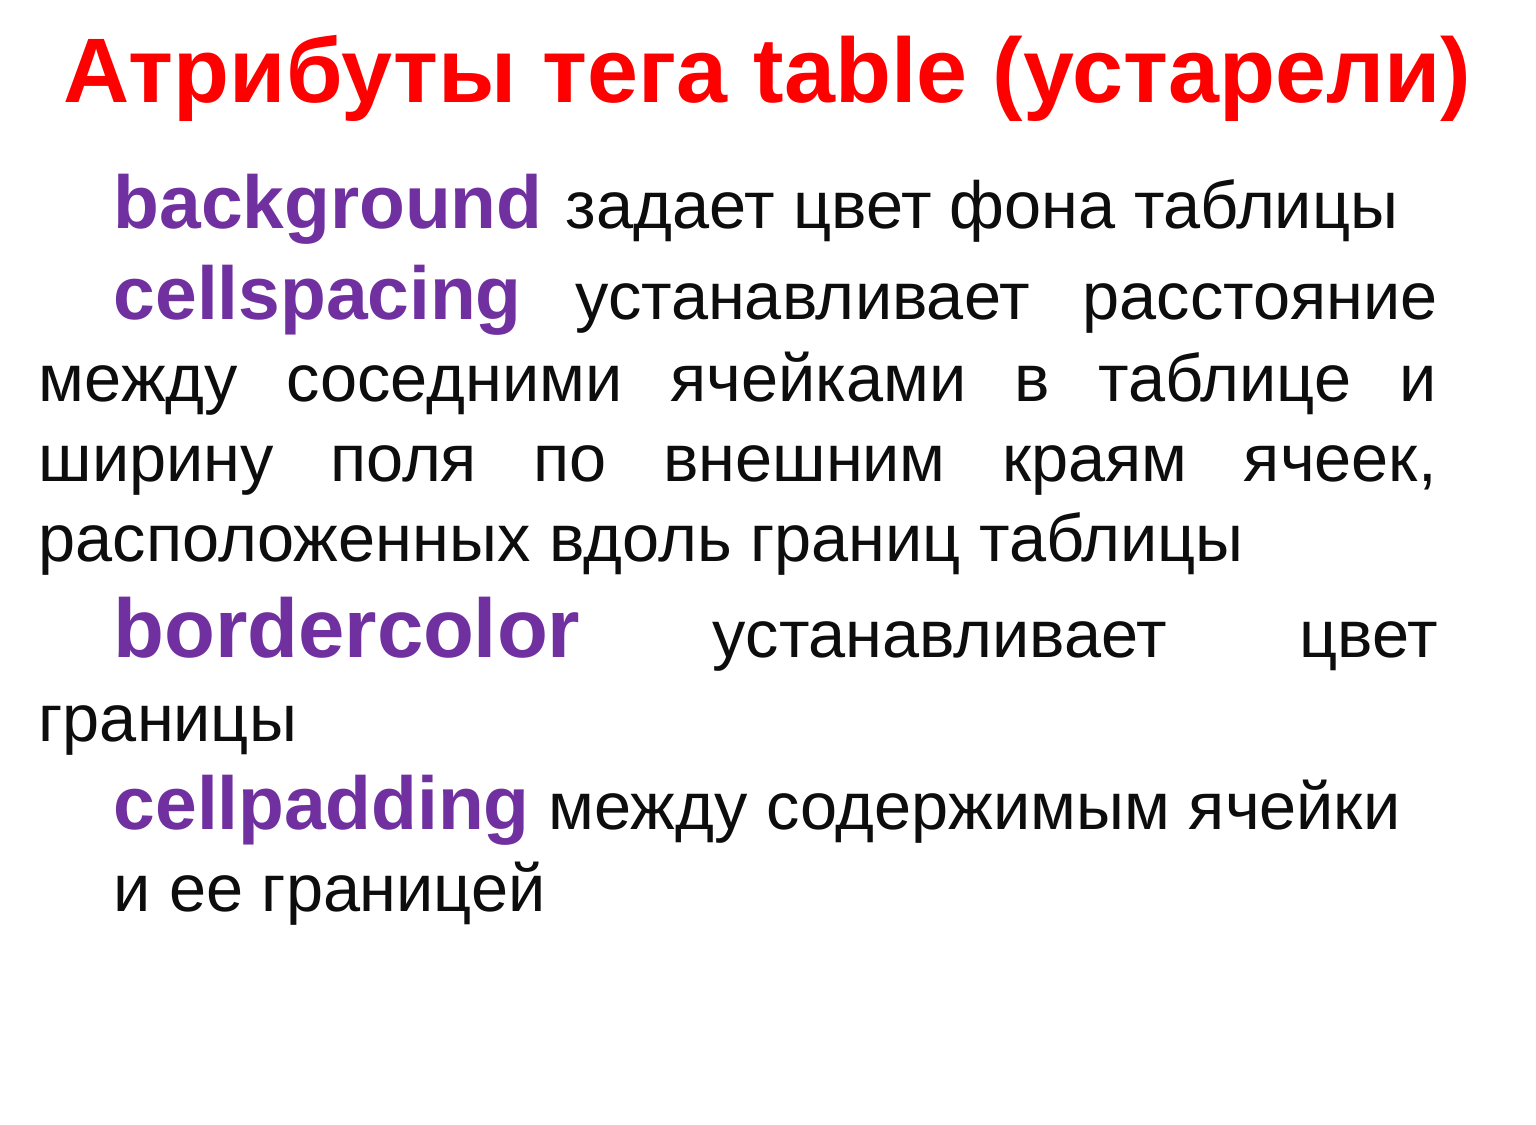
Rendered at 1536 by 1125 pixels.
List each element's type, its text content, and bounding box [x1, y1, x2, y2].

list background задает цвет фона таблицы cellspacing устанавливает расстояние между соседними ячейками в таблице и ширину поля по внешним краям ячеек, расположенных вдоль границ таблицы bordercolor устанавливает цвет границы cellpadding между содержимым ячейки и ее границей [23, 137, 1453, 880]
title Атрибуты тега table (устарели) [47, 0, 1489, 160]
